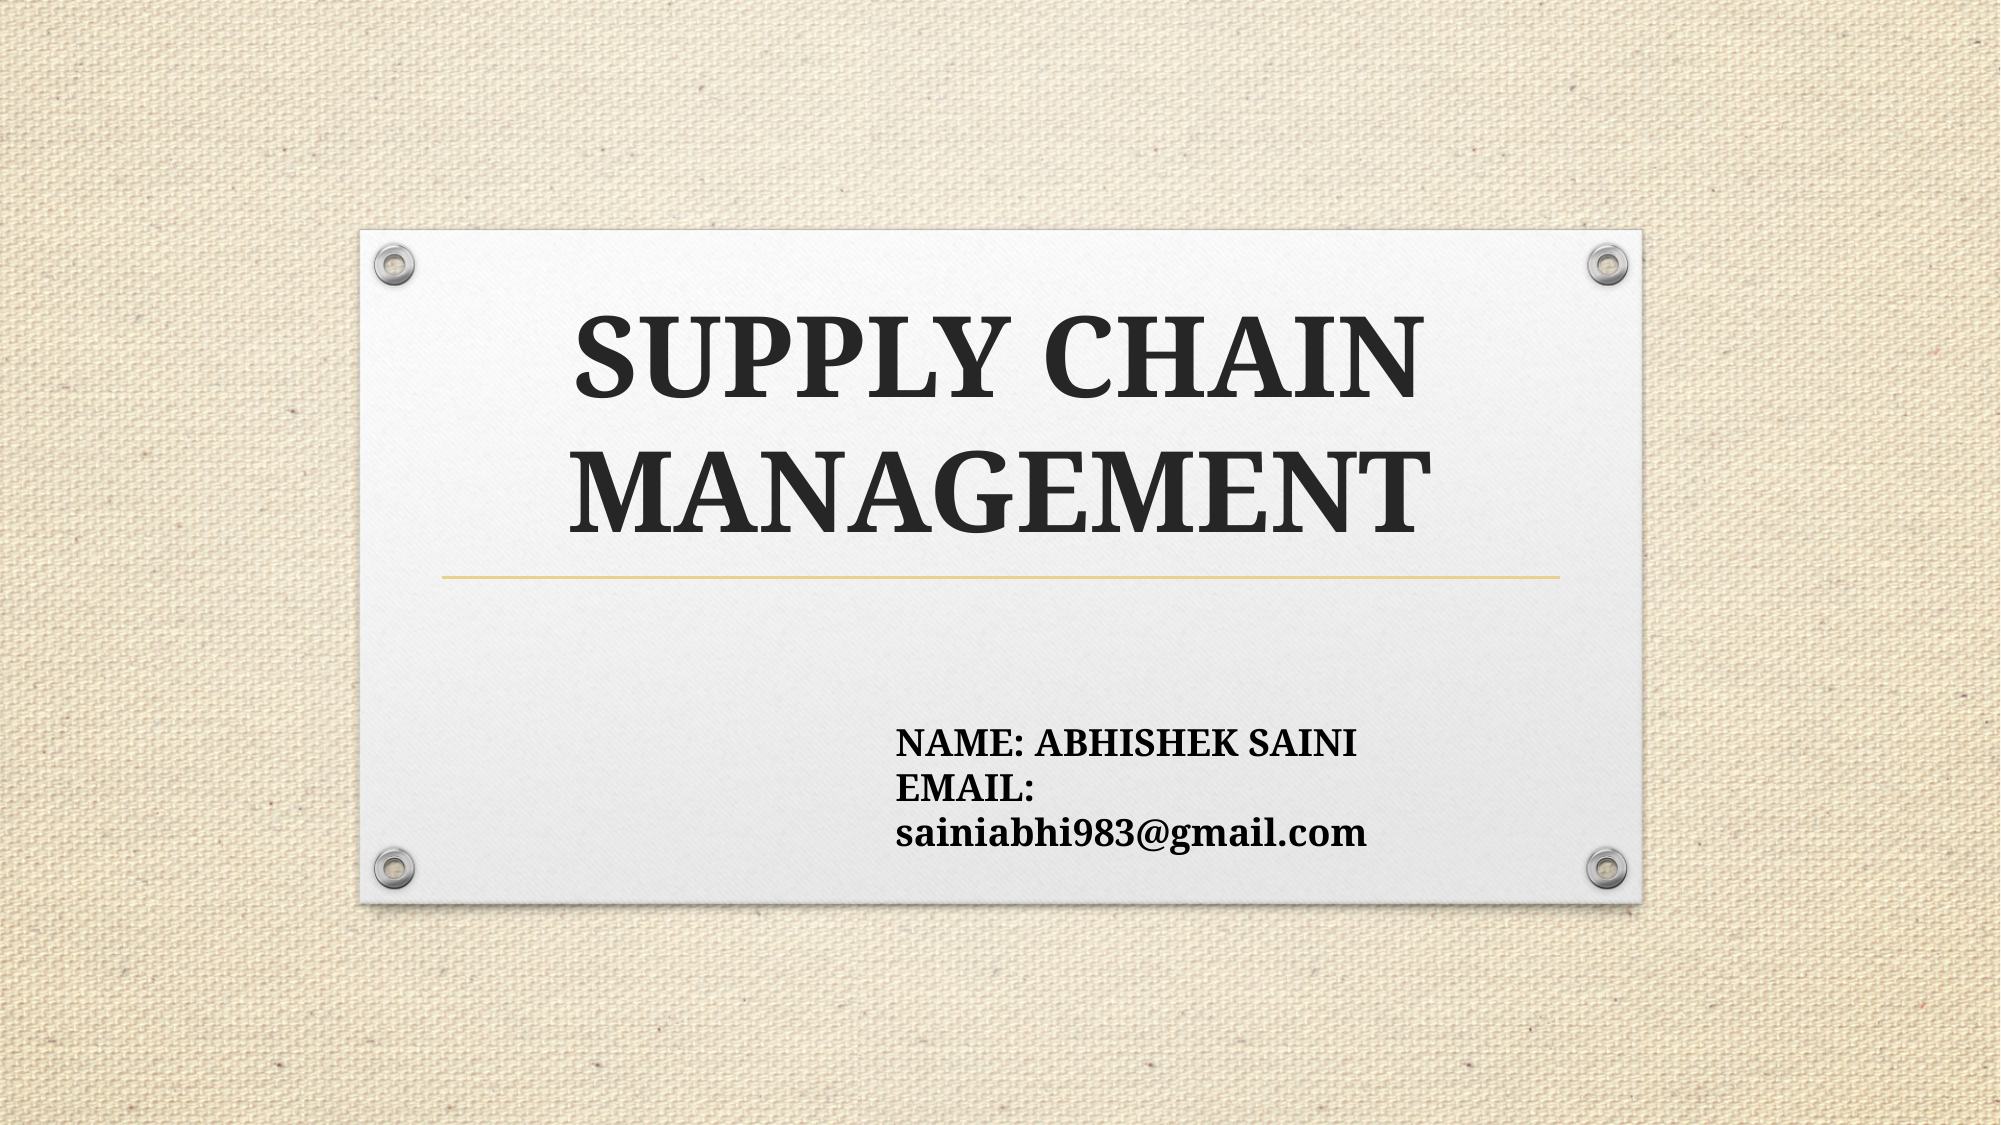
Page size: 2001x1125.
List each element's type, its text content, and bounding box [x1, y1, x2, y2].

text_box NAME: ABHISHEK SAINI EMAIL: sainiabhi983@gmail.com [880, 711, 1485, 862]
title SUPPLY CHAIN MANAGEMENT [249, 209, 1750, 563]
picture [0, 0, 2001, 1125]
